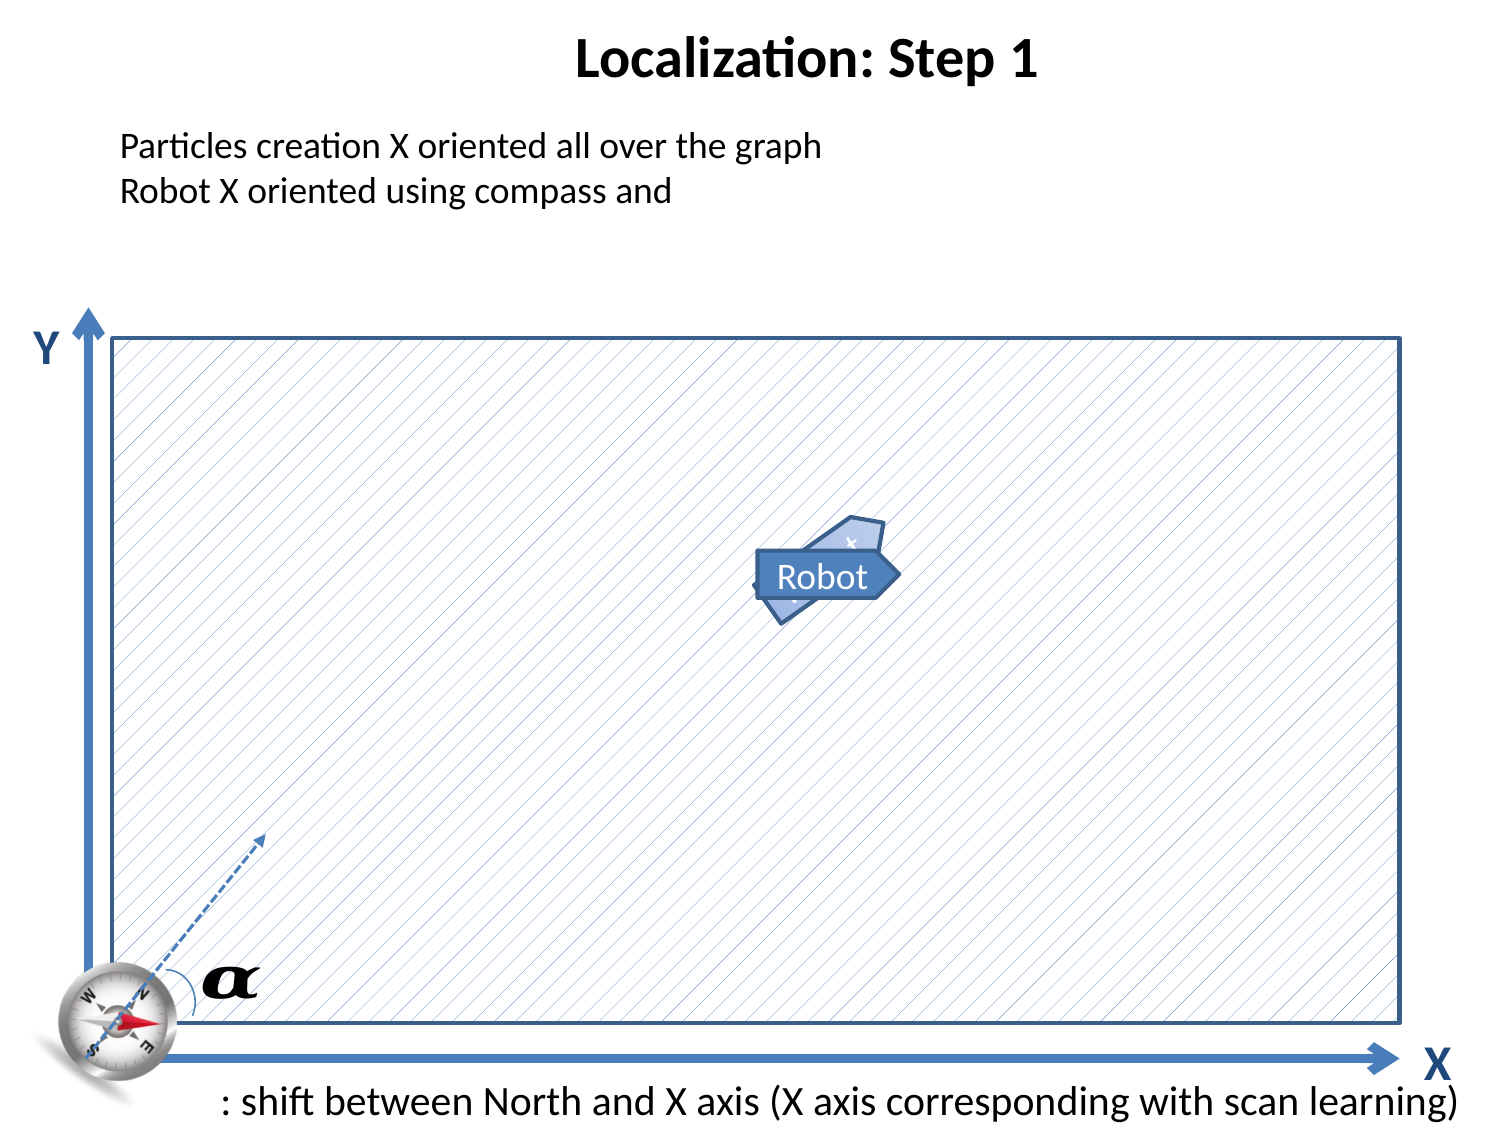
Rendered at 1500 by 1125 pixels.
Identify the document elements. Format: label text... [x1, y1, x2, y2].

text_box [85, 833, 266, 1059]
text_box Robot [761, 600, 819, 626]
text_box Robot [755, 548, 902, 600]
text_box Localization: Step 1 [561, 11, 1054, 97]
text_box Y [18, 307, 75, 383]
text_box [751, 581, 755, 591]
text_box [110, 336, 1402, 1025]
text_box X [1409, 1023, 1467, 1098]
picture [20, 955, 175, 1124]
text_box Robot [802, 514, 886, 552]
